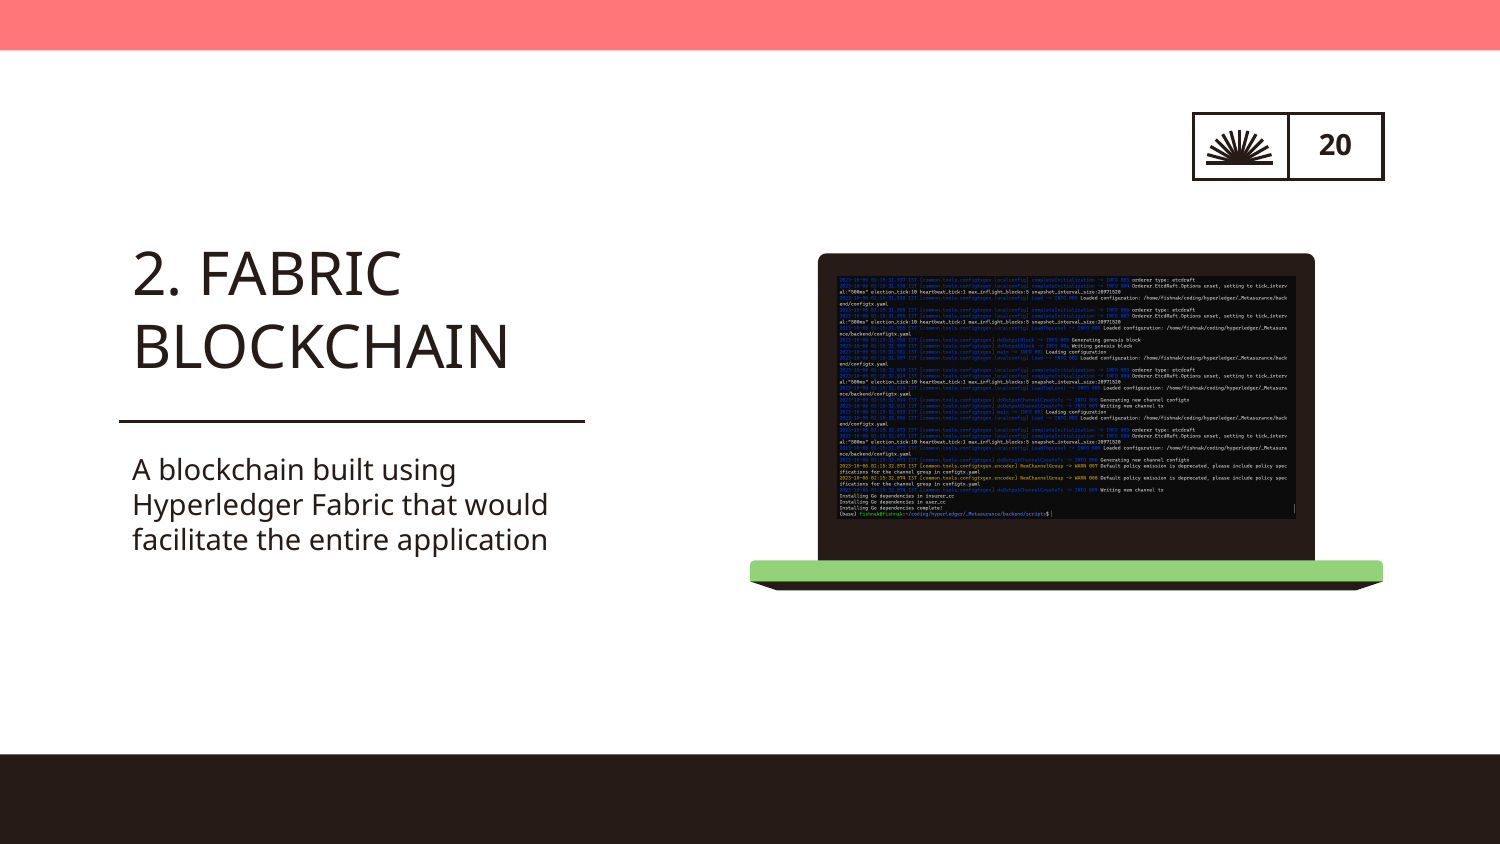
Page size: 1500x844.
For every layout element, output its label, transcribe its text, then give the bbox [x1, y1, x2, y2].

subtitle A blockchain built using Hyperledger Fabric that would facilitate the entire application [116, 436, 587, 624]
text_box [749, 253, 1384, 591]
picture [837, 276, 1296, 540]
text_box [1205, 129, 1273, 164]
title 2. FABRIC BLOCKCHAIN [116, 220, 615, 402]
